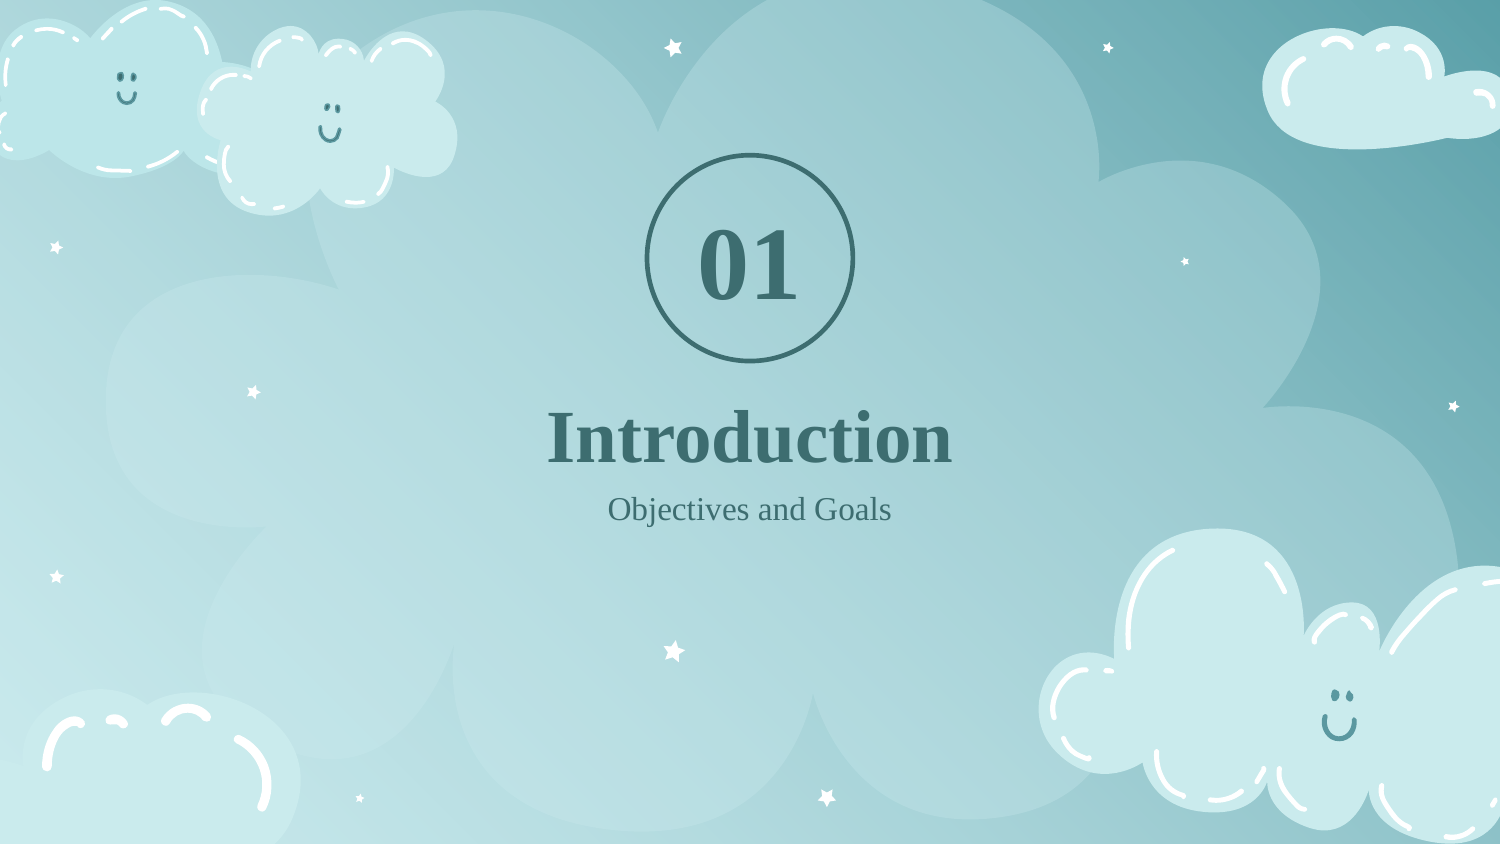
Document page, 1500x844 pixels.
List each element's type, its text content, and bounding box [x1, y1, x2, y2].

subtitle Objectives and Goals [392, 476, 1108, 539]
text_box [663, 640, 686, 663]
title 01 [663, 191, 837, 325]
title Introduction [229, 384, 1271, 480]
text_box [671, 155, 828, 191]
text_box [1180, 257, 1189, 266]
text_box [185, 25, 468, 216]
text_box [837, 203, 853, 314]
text_box [671, 325, 829, 362]
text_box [1020, 528, 1500, 844]
text_box [247, 384, 261, 400]
text_box [647, 203, 663, 314]
